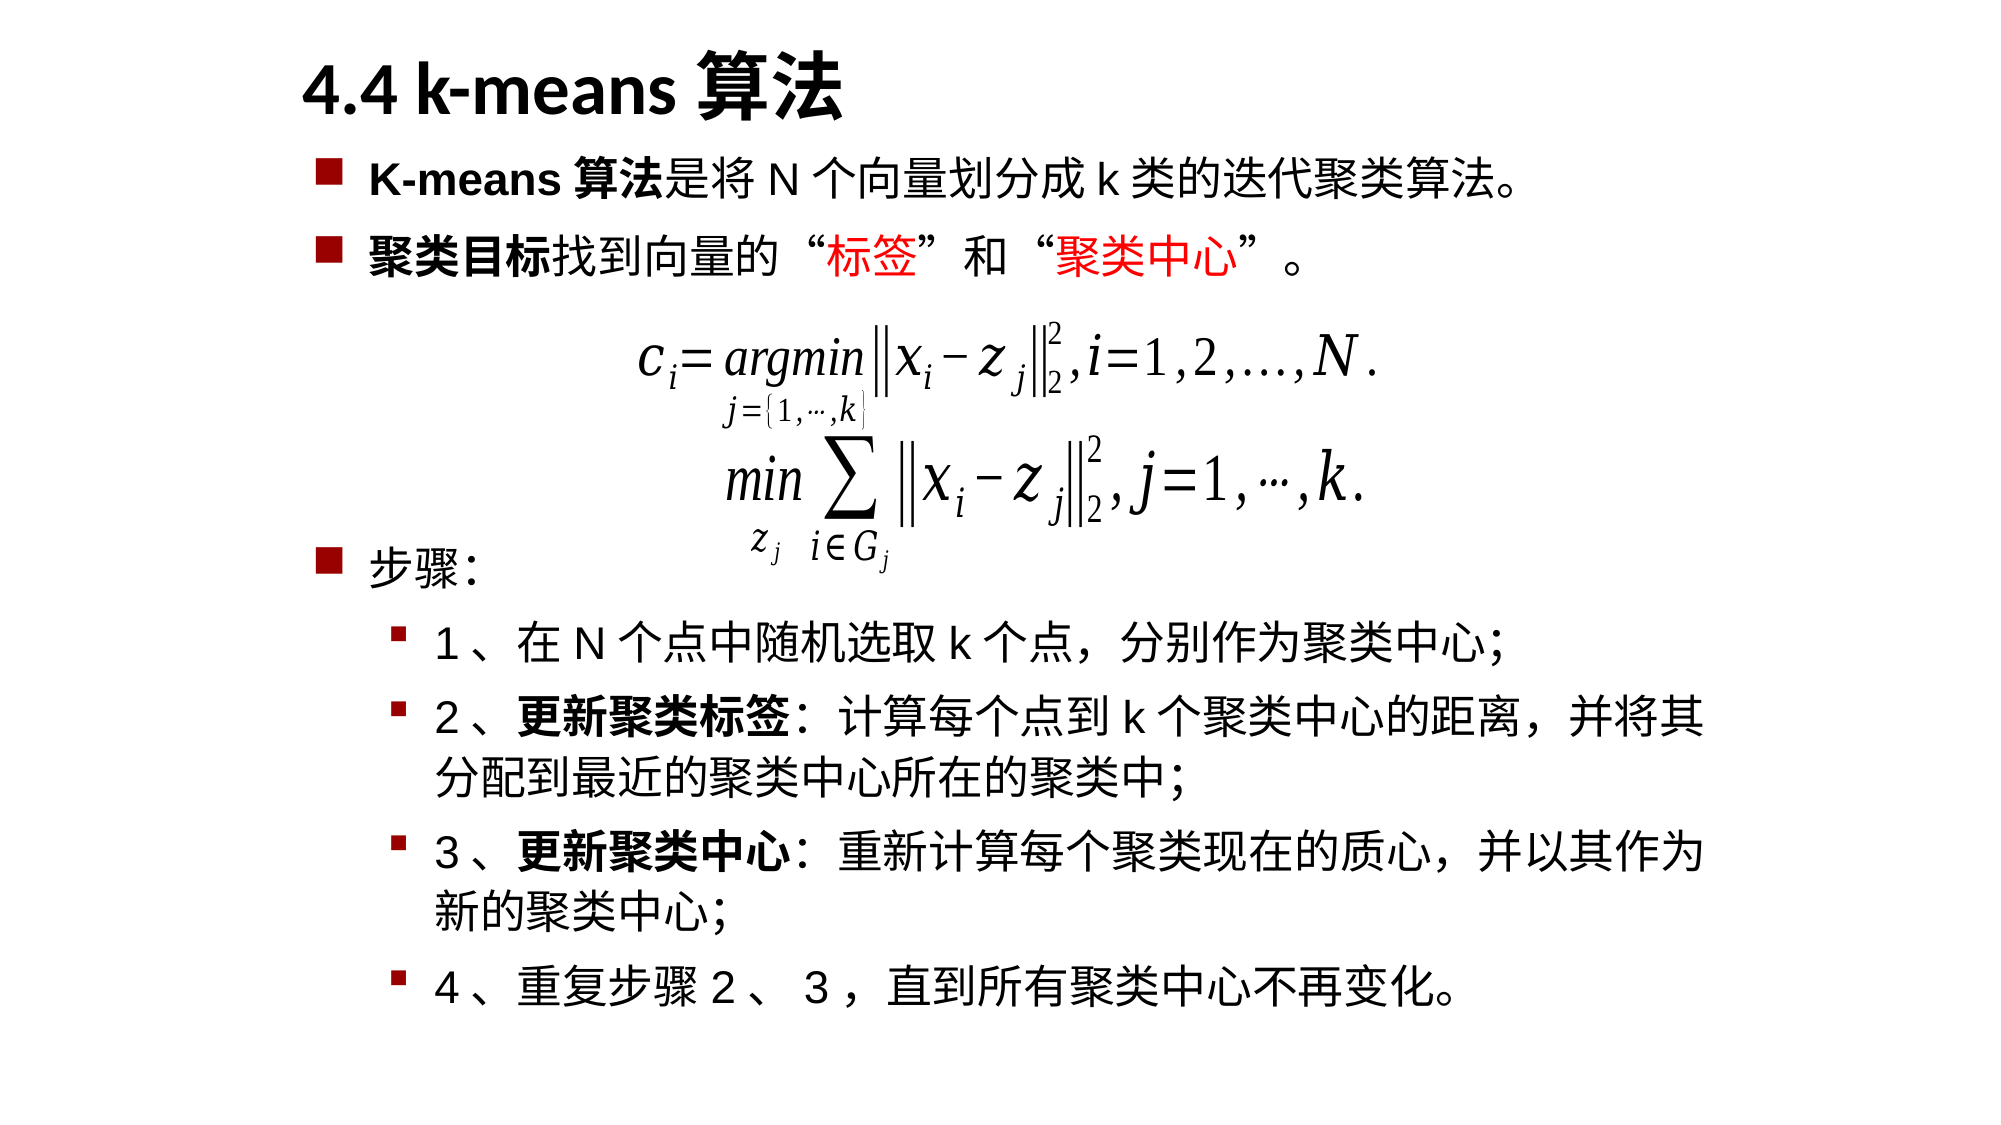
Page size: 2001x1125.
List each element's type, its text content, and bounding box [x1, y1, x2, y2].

text_box 4.4 k-means算法 [287, 37, 1732, 131]
